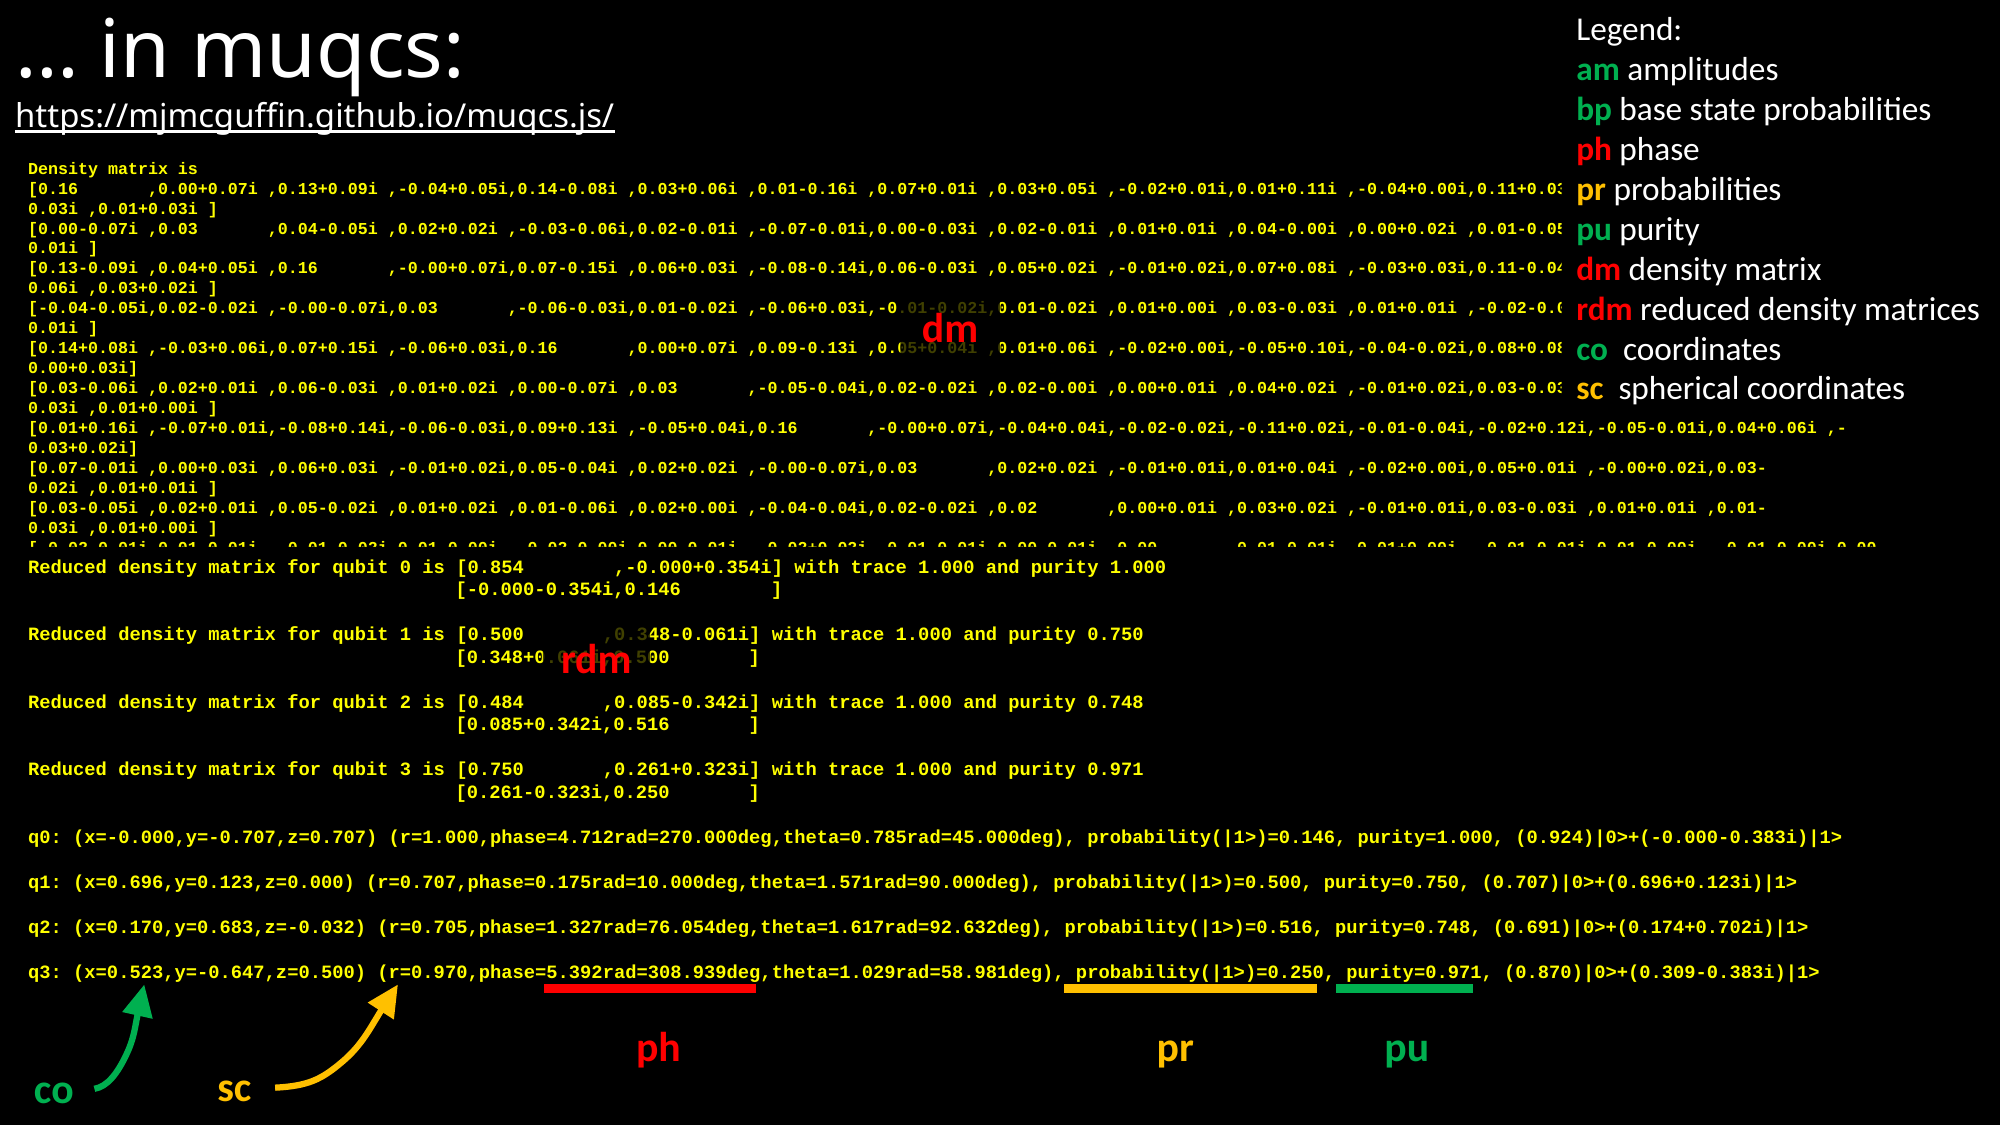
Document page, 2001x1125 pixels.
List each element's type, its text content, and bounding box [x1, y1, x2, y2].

text_box Density matrix is [0.16 ,0.00+0.07i ,0.13+0.09i ,-0.04+0.05i,0.14-0.08i ,0.03+0.06i ,0.01-0.16i ,0.07+0.01i ,0.03+0.05i ,-0.02+0.01i,0.01+0.11i ,-0.04+0.00i,0.11+0.03i ,-0.01+0.05i,0.07-0.03i ,0.01+0.03i ] [0.00-0.07i ,0.03 ,0.04-0.05i ,0.02+0.02i ,-0.03-0.06i,0.02-0.01i ,-0.07-0.01i,0.00-0.03i ,0.02-0.01i ,0.01+0.01i ,0.04-0.00i ,0.00+0.02i ,0.01-0.05i ,0.02+0.00i ,-0.01-0.03i,0.01-0.01i ] [0.13-0.09i ,0.04+0.05i ,0.16 ,-0.00+0.07i,0.07-0.15i ,0.06+0.03i ,-0.08-0.14i,0.06-0.03i ,0.05+0.02i ,-0.01+0.02i,0.07+0.08i ,-0.03+0.03i,0.11-0.04i ,0.02+0.05i ,0.04-0.06i ,0.03+0.02i ] [-0.04-0.05i,0.02-0.02i ,-0.00-0.07i,0.03 ,-0.06-0.03i,0.01-0.02i ,-0.06+0.03i,-0.01-0.02i,0.01-0.02i ,0.01+0.00i ,0.03-0.03i ,0.01+0.01i ,-0.02-0.05i,0.02-0.01i ,-0.03-0.02i,0.01-0.01i ] [0.14+0.08i ,-0.03+0.06i,0.07+0.15i ,-0.06+0.03i,0.16 ,0.00+0.07i ,0.09-0.13i ,0.05+0.04i ,0.01+0.06i ,-0.02+0.00i,-0.05+0.10i,-0.04-0.02i,0.08+0.08i ,-0.03+0.03i,0.07+0.01i ,-0.00+0.03i] [0.03-0.06i ,0.02+0.01i ,0.06-0.03i ,0.01+0.02i ,0.00-0.07i ,0.03 ,-0.05-0.04i,0.02-0.02i ,0.02-0.00i ,0.00+0.01i ,0.04+0.02i ,-0.01+0.02i,0.03-0.03i ,0.01+0.01i ,0.00-0.03i ,0.01+0.00i ] [0.01+0.16i ,-0.07+0.01i,-0.08+0.14i,-0.06-0.03i,0.09+0.13i ,-0.05+0.04i,0.16 ,-0.00+0.07i,-0.04+0.04i,-0.02-0.02i,-0.11+0.02i,-0.01-0.04i,-0.02+0.12i,-0.05-0.01i,0.04+0.06i ,-0.03+0.02i] [0.07-0.01i ,0.00+0.03i ,0.06+0.03i ,-0.01+0.02i,0.05-0.04i ,0.02+0.02i ,-0.00-0.07i,0.03 ,0.02+0.02i ,-0.01+0.01i,0.01+0.04i ,-0.02+0.00i,0.05+0.01i ,-0.00+0.02i,0.03-0.02i ,0.01+0.01i ] [0.03-0.05i ,0.02+0.01i ,0.05-0.02i ,0.01+0.02i ,0.01-0.06i ,0.02+0.00i ,-0.04-0.04i,0.02-0.02i ,0.02 ,0.00+0.01i ,0.03+0.02i ,-0.01+0.01i,0.03-0.03i ,0.01+0.01i ,0.01-0.03i ,0.01+0.00i ] [-0.02-0.01i,0.01-0.01i ,-0.01-0.02i,0.01-0.00i ,-0.02-0.00i,0.00-0.01i ,-0.02+0.02i,-0.01-0.01i,0.00-0.01i ,0.00 ,0.01-0.01i ,0.01+0.00i ,-0.01-0.01i,0.01-0.00i ,-0.01-0.00i,0.00-0.00i ] [0.01-0.11i ,0.04+0.00i ,0.07-0.08i ,0.03+0.03i ,-0.05-0.10i,0.04-0.02i ,-0.11-0.02i,0.01-0.04i ,0.03-0.02i ,0.01+0.01i ,0.07 ,-0.00+0.03i,0.02-0.08i ,0.03+0.01i ,-0.02-0.05i,0.02-0.01i ] [-0.04-0.00i,0.00-0.02i ,-0.03-0.03i,0.01-0.01i ,-0.04+0.02i,-0.01-0.02i,-0.01+0.04i,-0.02-0.00i,-0.01-0.01i,0.01-0.00i ,-0.00-0.03i,0.01 ,-0.03-0.01i,0.00-0.01i ,-0.02+0.01i,-0.00-0.01i] [0.11-0.03i ,0.01+0.05i ,0.11+0.04i ,-0.02+0.05i,0.08-0.08i ,0.03+0.03i ,-0.02-0.12i,0.05-0.01i ,0.03+0.03i ,-0.01+0.01i,0.02+0.08i ,-0.03+0.01i,0.09 ,-0.00+0.04i,0.04-0.03i ,0.01+0.02i ] [-0.01-0.05i,0.02-0.00i ,0.02-0.05i ,0.02+0.01i ,-0.03-0.03i,0.01-0.01i ,-0.05+0.01i,-0.00-0.02i,0.01-0.01i ,0.01+0.00i ,0.03-0.01i ,0.00+0.01i ,-0.00-0.04i,0.01 ,-0.01-0.02i,0.01-0.01i ] [0.07+0.03i ,-0.01+0.03i,0.04+0.06i ,-0.03+0.02i,0.07-0.01i ,0.00+0.03i ,0.04-0.06i ,0.03+0.02i ,0.01+0.03i ,-0.01+0.00i,-0.02+0.05i,-0.02-0.01i,0.04+0.03i ,-0.01+0.02i,0.03 ,-0.00+0.01i] [0.01-0.03i ,0.01+0.01i ,0.03-0.02i ,0.01+0.01i ,-0.00-0.03i,0.01-0.00i ,-0.03-0.02i,0.01-0.01i ,0.01-0.00i ,0.00+0.00i ,0.02+0.01i ,-0.00+0.01i,0.01-0.02i ,0.01+0.01i ,-0.00-0.01i,0.01 ] with trace 1.000 and purity 1.000 [13, 150, 1966, 546]
text_box co [10, 1054, 97, 1120]
text_box Legend: am amplitudes bp base state probabilities ph phase pr probabilities pu purity dm density matrix rdm reduced density matrices co coordinates sc spherical coordinates [1561, 0, 2000, 414]
text_box rdm [542, 623, 651, 689]
text_box Reduced density matrix for qubit 0 is [0.854 ,-0.000+0.354i] with trace 1.000 and purity 1.000 [-0.000-0.354i,0.146 ] Reduced density matrix for qubit 1 is [0.500 ,0.348-0.061i] with trace 1.000 and purity 0.750 [0.348+0.061i,0.500 ] Reduced density matrix for qubit 2 is [0.484 ,0.085-0.342i] with trace 1.000 and purity 0.748 [0.085+0.342i,0.516 ] Reduced density matrix for qubit 3 is [0.750 ,0.261+0.323i] with trace 1.000 and purity 0.971 [0.261-0.323i,0.250 ] q0: (x=-0.000,y=-0.707,z=0.707) (r=1.000,phase=4.712rad=270.000deg,theta=0.785rad=45.000deg), probability(|1>)=0.146, purity=1.000, (0.924)|0>+(-0.000-0.383i)|1> q1: (x=0.696,y=0.123,z=0.000) (r=0.707,phase=0.175rad=10.000deg,theta=1.571rad=90.000deg), probability(|1>)=0.500, purity=0.750, (0.707)|0>+(0.696+0.123i)|1> q2: (x=0.170,y=0.683,z=-0.032) (r=0.705,phase=1.327rad=76.054deg,theta=1.617rad=92.632deg), probability(|1>)=0.516, purity=0.748, (0.691)|0>+(0.174+0.702i)|1> q3: (x=0.523,y=-0.647,z=0.500) (r=0.970,phase=5.392rad=308.939deg,theta=1.029rad=58.981deg), probability(|1>)=0.250, purity=0.971, (0.870)|0>+(0.309-0.383i)|1> [13, 546, 1982, 1012]
text_box [94, 984, 150, 1090]
text_box ph [615, 1012, 702, 1078]
text_box pr [1132, 1012, 1219, 1078]
text_box dm [900, 293, 1000, 359]
text_box pu [1359, 1012, 1455, 1078]
text_box sc [191, 1052, 278, 1118]
title … in muqcs: https://mjmcguffin.github.io/muqcs.js/ [0, 0, 886, 144]
text_box [275, 984, 398, 1089]
